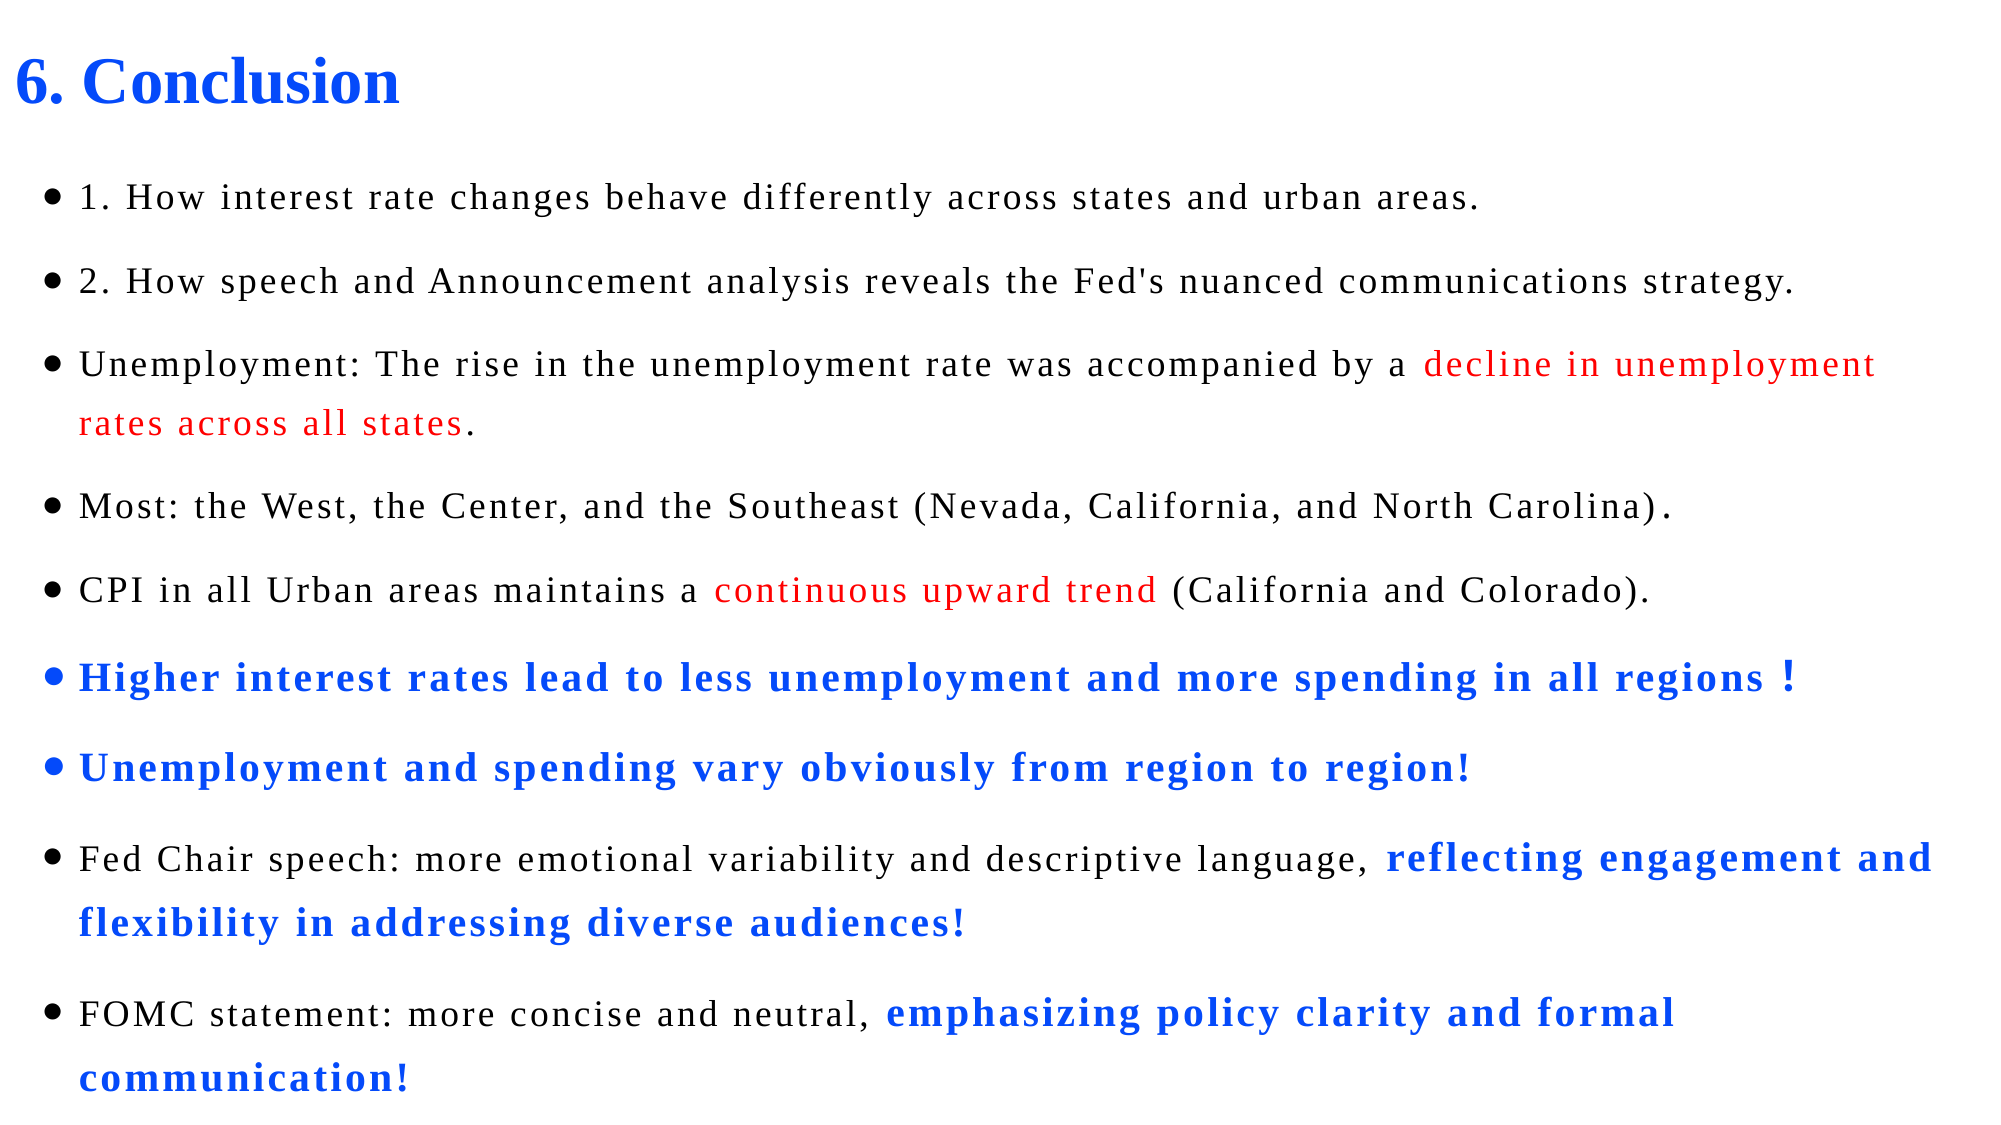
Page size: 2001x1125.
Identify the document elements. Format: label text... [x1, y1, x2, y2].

title 6. Conclusion [0, 0, 1772, 119]
list 1. How interest rate changes behave differently across states and urban areas. 2. How speech and Announcement analysis reveals the Fed's nuanced communications strategy. Unemployment: The rise in the unemployment rate was accompanied by a decline in unemployment rates across all states. Most: the West, the Center, and the Southeast (Nevada, California, and North Carolina). CPI in all Urban areas maintains a continuous upward trend (California and Colorado). Higher interest rates lead to less unemployment and more spending in all regions！ Unemployment and spending vary obviously from region to region! Fed Chair speech: more emotional variability and descriptive language, reflecting engagement and flexibility in addressing diverse audiences! FOMC statement: more concise and neutral, emphasizing policy clarity and formal communication! [26, 151, 1963, 1125]
